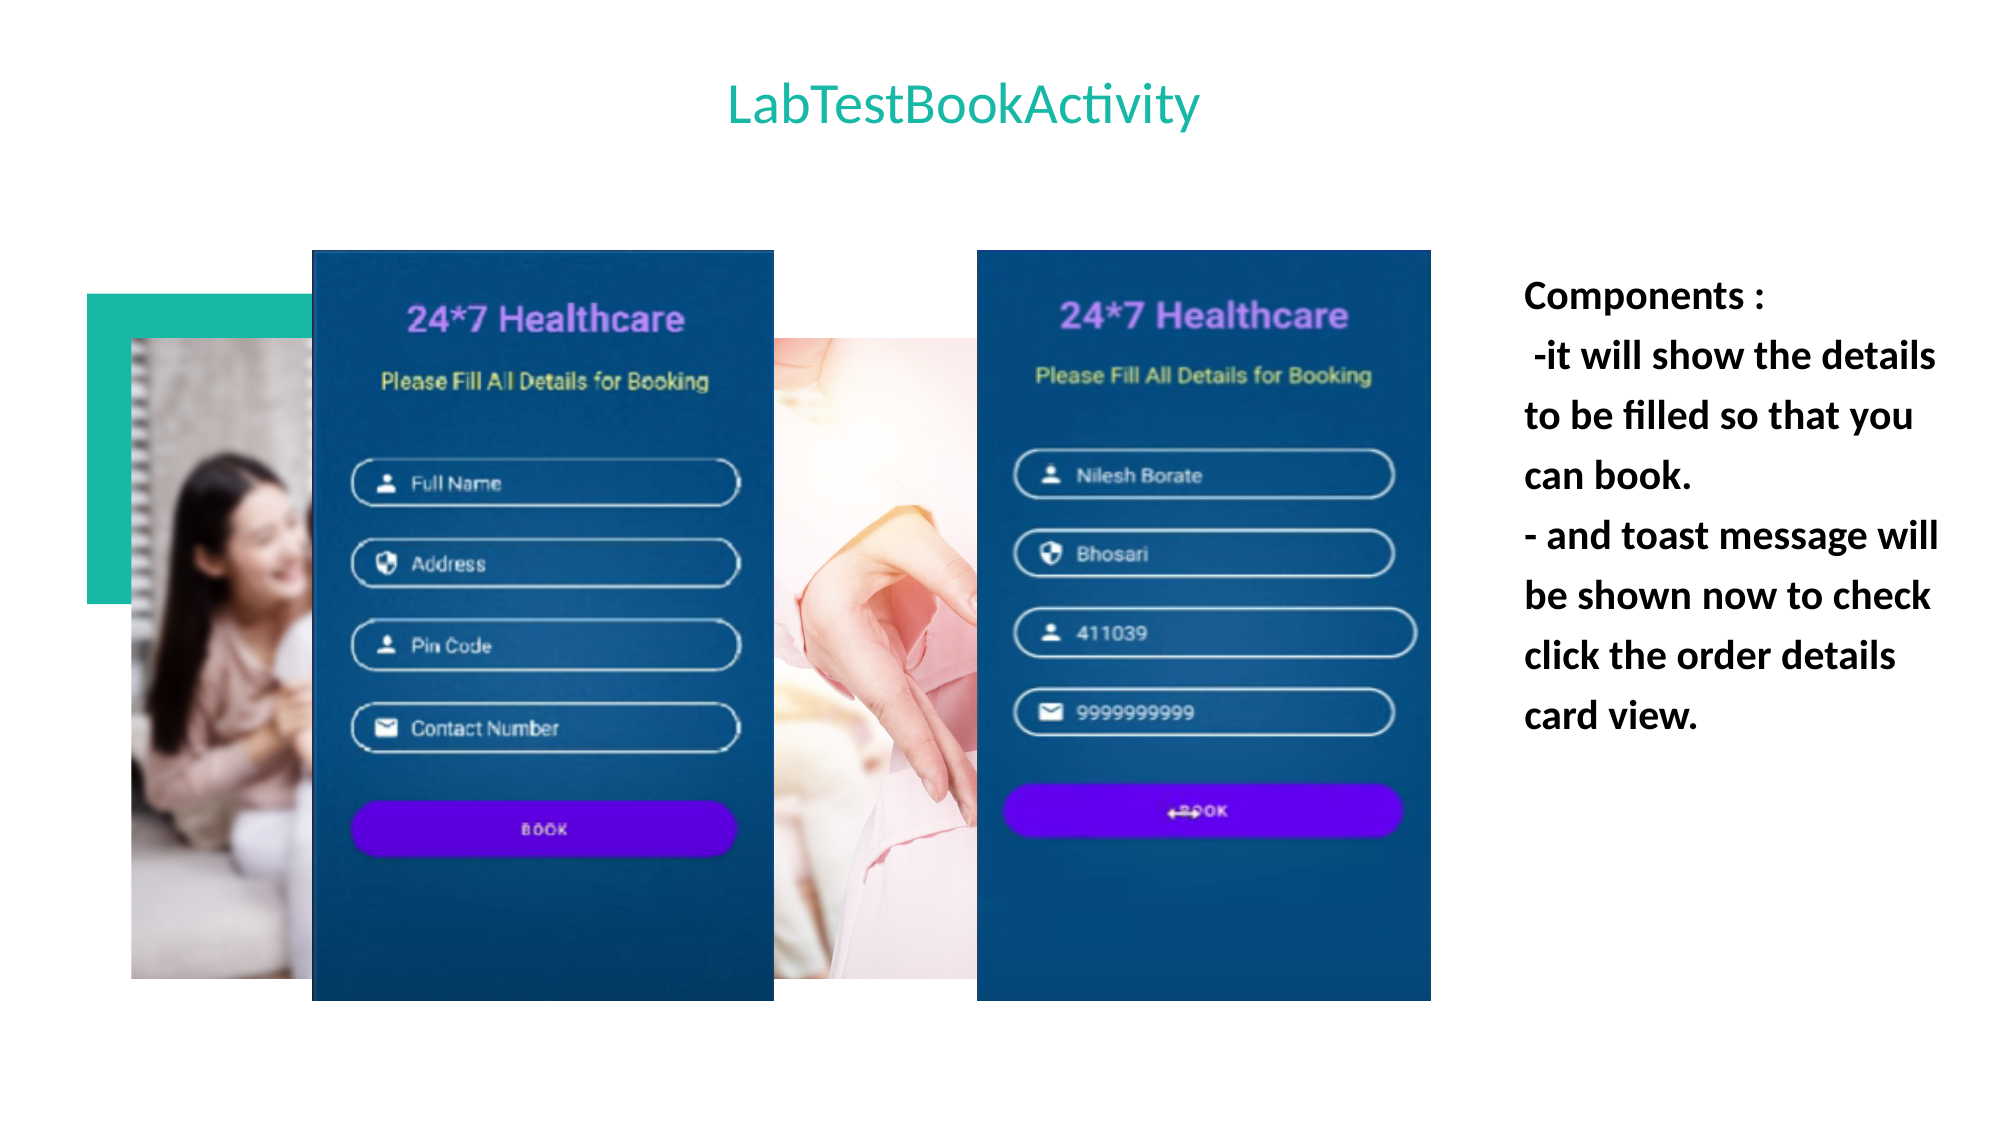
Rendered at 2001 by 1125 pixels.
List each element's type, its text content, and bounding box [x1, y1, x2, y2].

picture [774, 338, 977, 979]
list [312, 250, 774, 1001]
text_box Components : -it will show the details to be filled so that you can book. - and toast message will be shown now to check click the order details card view. [1509, 250, 1972, 746]
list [977, 250, 1431, 1001]
text_box [86, 292, 312, 605]
text_box LabTestBookActivity [617, 52, 1312, 140]
picture [131, 338, 312, 979]
